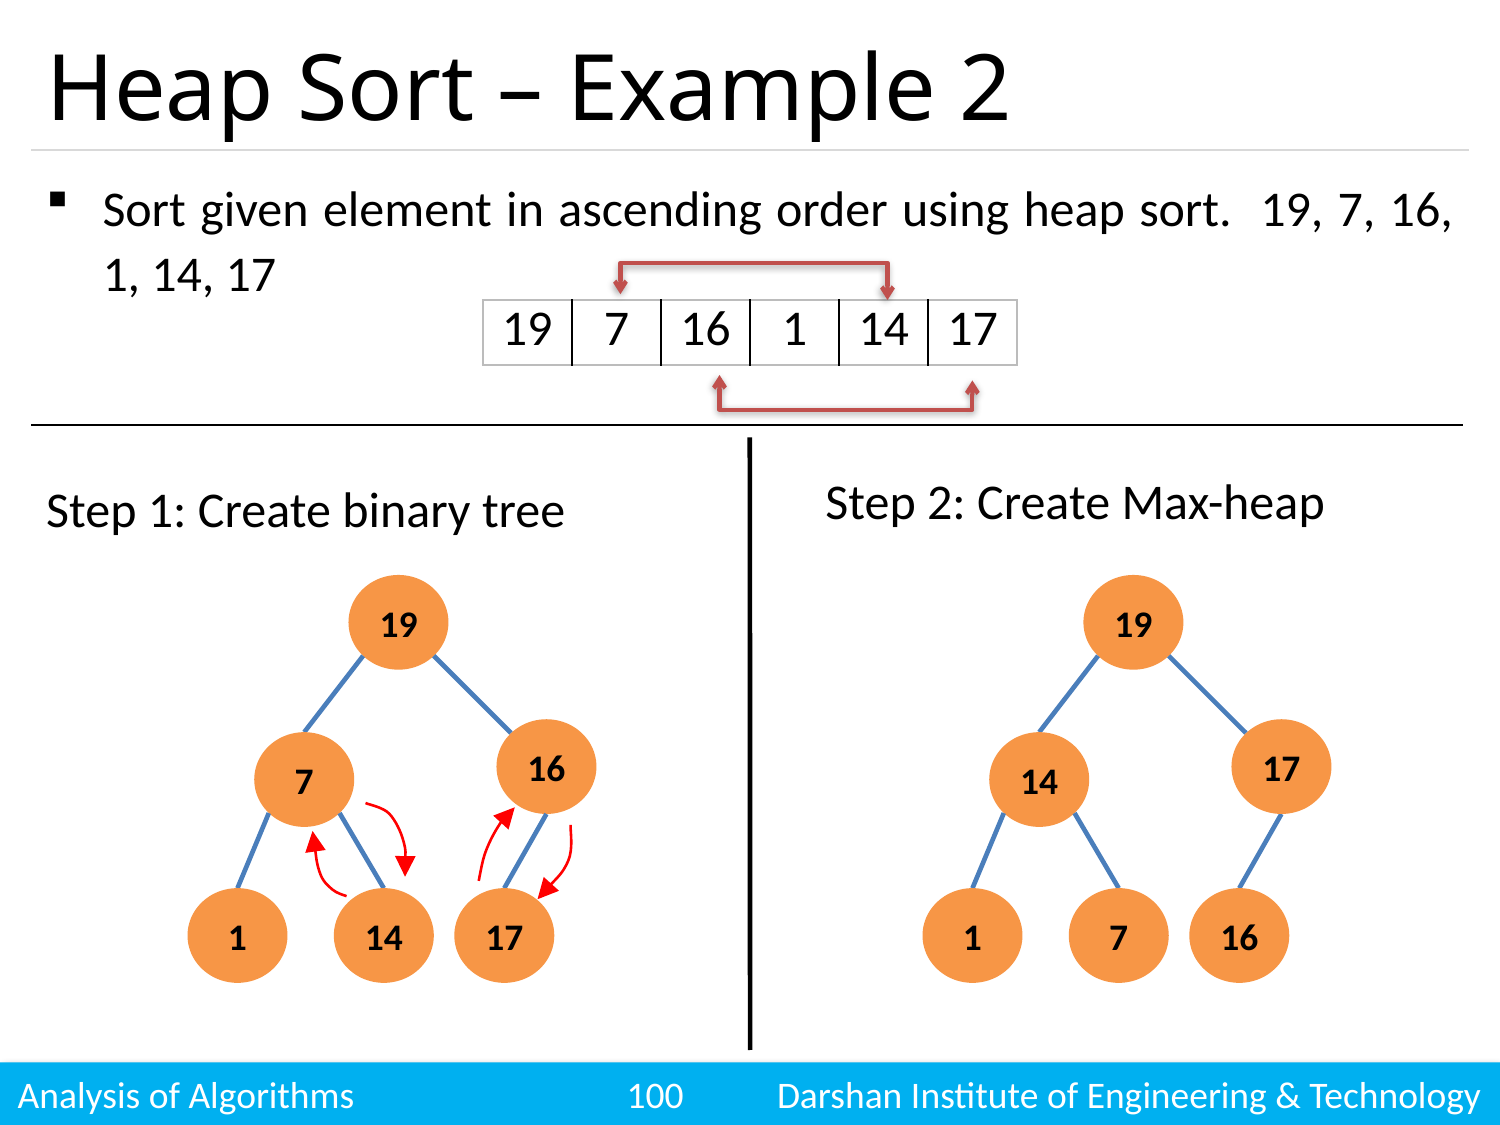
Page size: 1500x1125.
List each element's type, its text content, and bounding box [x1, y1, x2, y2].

table_header 19 [484, 301, 571, 364]
text_box [548, 824, 572, 896]
text_box 16 [494, 717, 599, 816]
text_box Step 2: Create Max-heap [810, 462, 1386, 537]
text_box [339, 812, 385, 889]
title Heap Sort – Example 2 [31, 17, 1469, 150]
table_header 7 [573, 301, 660, 364]
table_header 16 [662, 302, 749, 364]
text_box [365, 802, 416, 877]
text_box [433, 655, 512, 734]
text_box 19 [346, 572, 451, 672]
text_box 7 [252, 730, 357, 829]
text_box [922, 574, 1332, 984]
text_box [504, 813, 547, 889]
text_box [613, 261, 895, 300]
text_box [303, 655, 364, 733]
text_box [237, 812, 270, 889]
table_header 14 [840, 301, 927, 364]
text_box [493, 807, 515, 821]
table_header 1 [751, 304, 838, 364]
text_box [478, 826, 498, 881]
text_box 17 [452, 886, 557, 985]
table_header 17 [929, 301, 1016, 364]
text_box 1 [185, 886, 290, 985]
list Sort given element in ascending order using heap sort. 19, 7, 16, 1, 14, 17 Step 1: Create binary tree [31, 162, 1469, 1038]
text_box 14 [331, 886, 436, 985]
text_box [712, 375, 980, 412]
text_box [305, 830, 336, 893]
